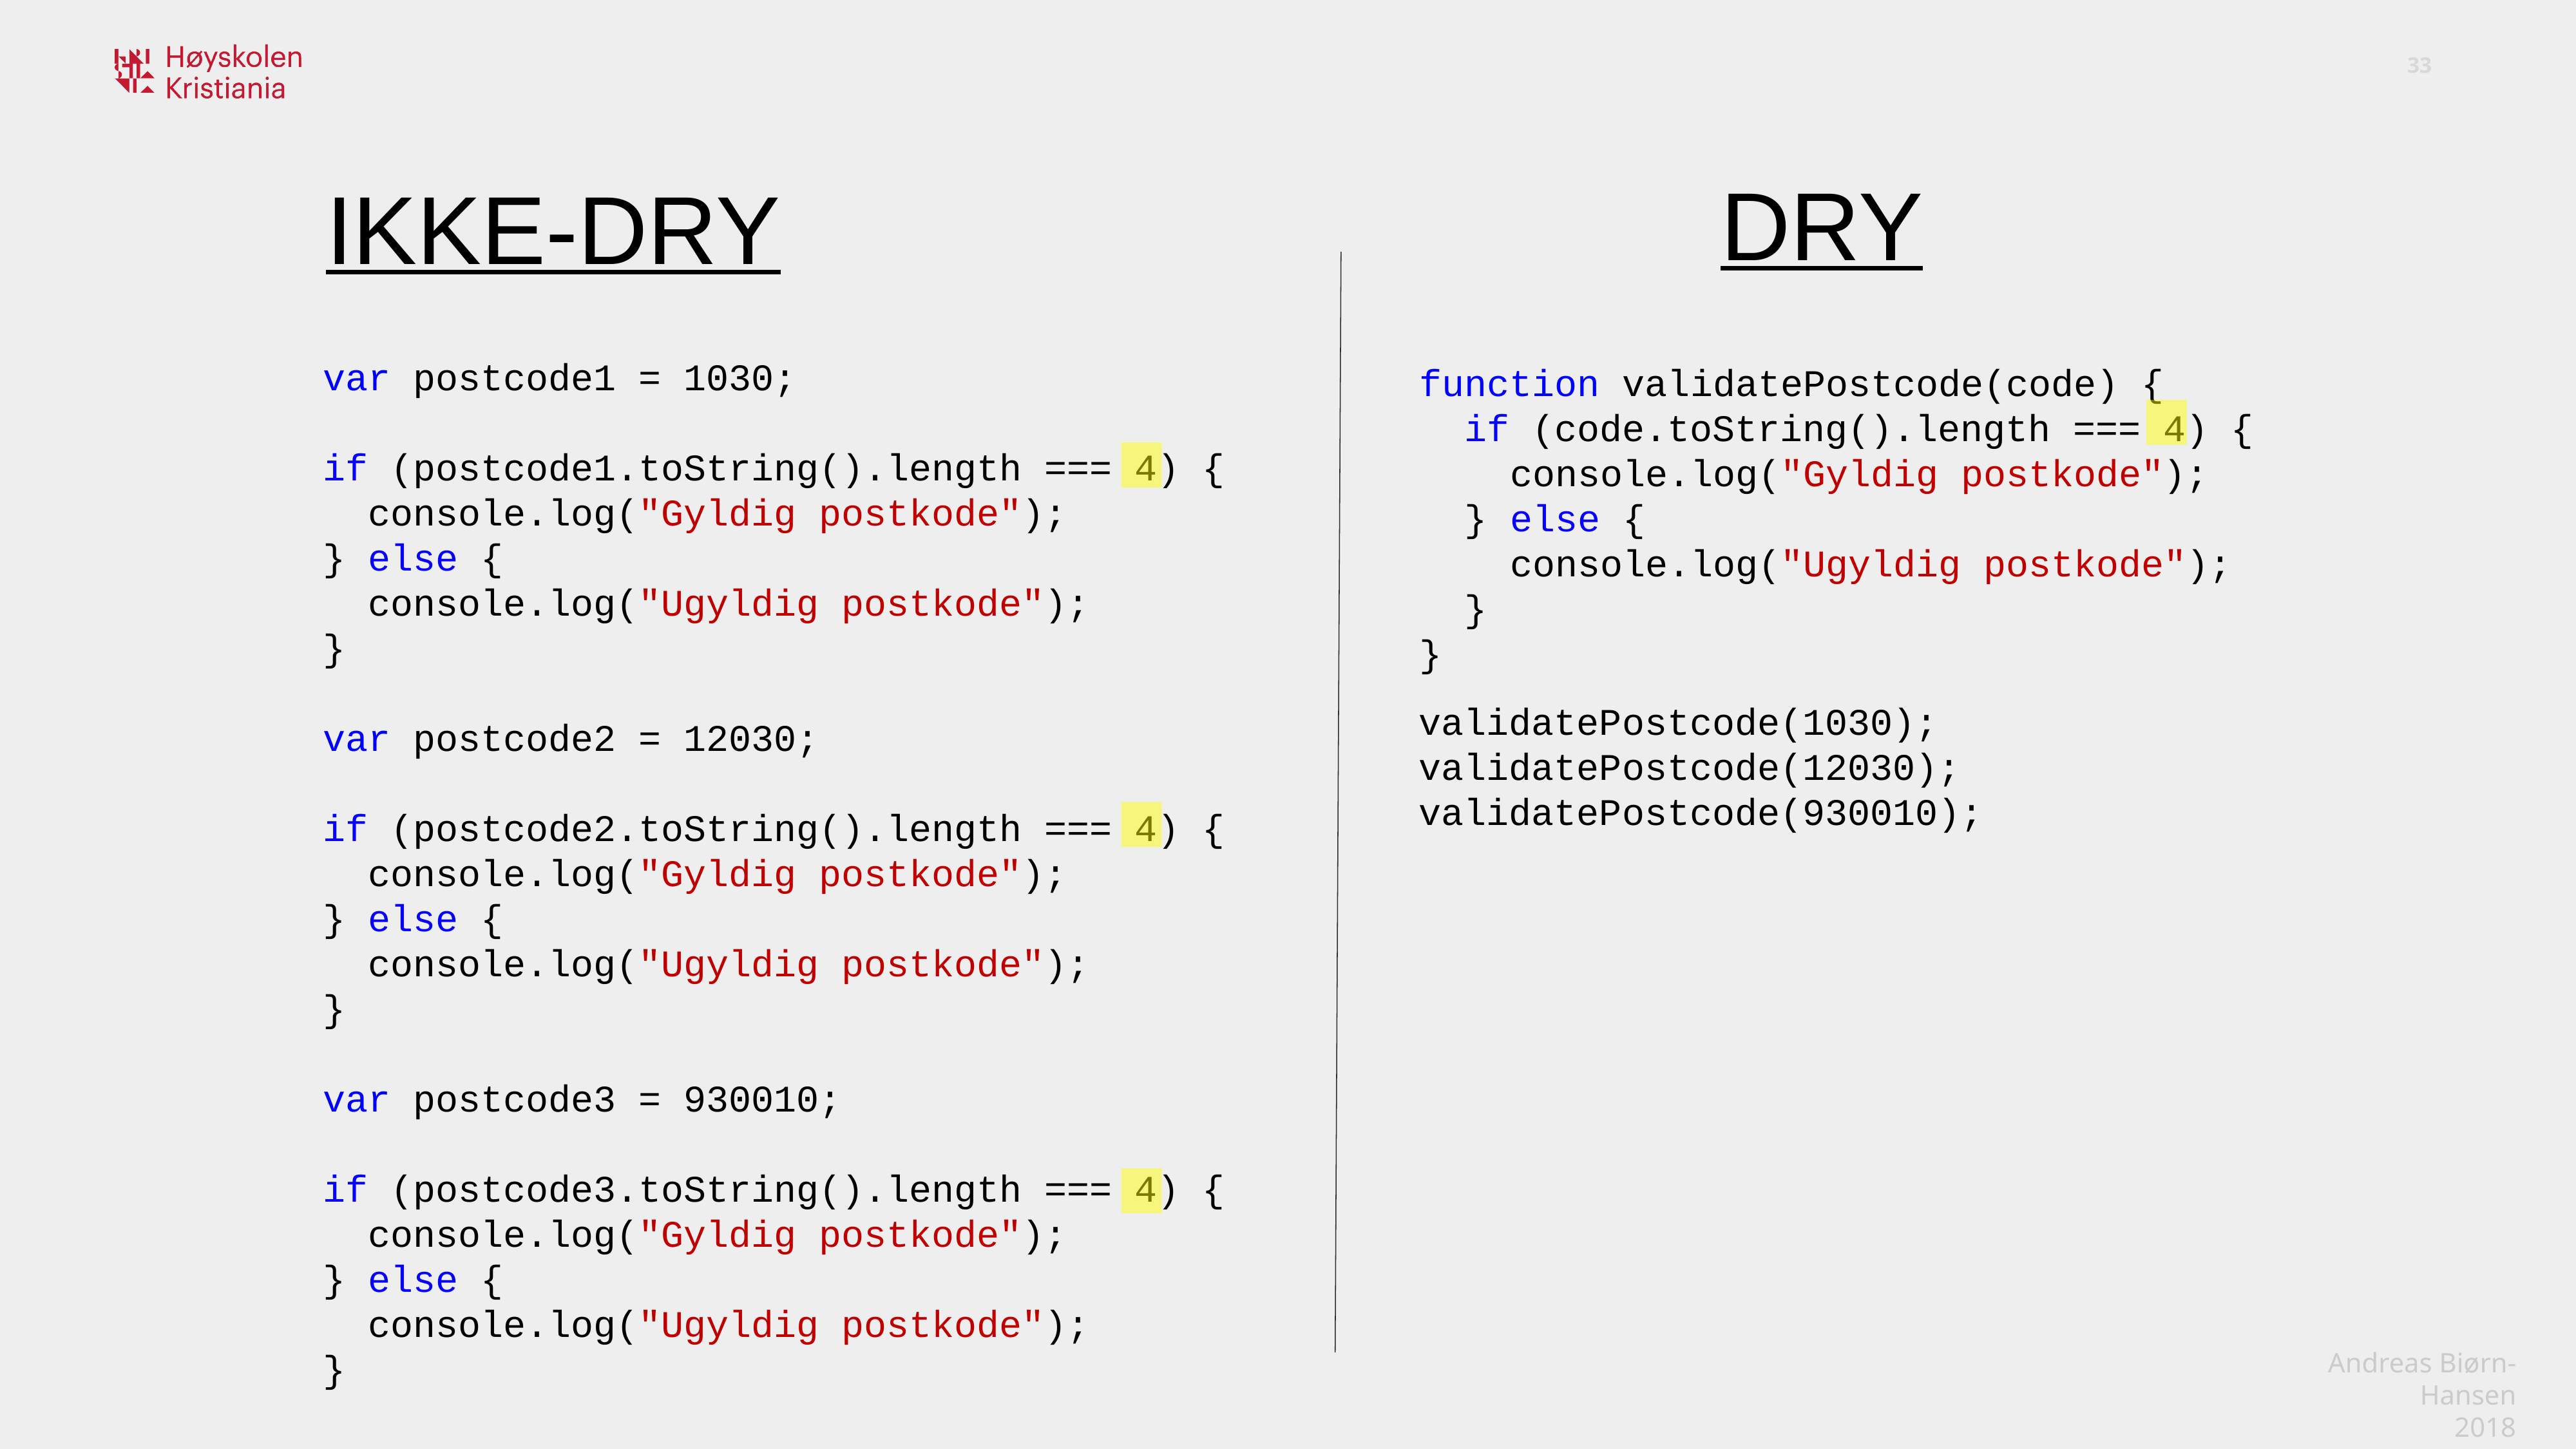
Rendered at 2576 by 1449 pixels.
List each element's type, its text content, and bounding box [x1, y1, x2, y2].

text_box function validatePostcode(code) { if (code.toString().length === 4) { console.log("Gyldig postkode"); } else { console.log("Ugyldig postkode"); } } [1410, 354, 2264, 679]
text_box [1335, 251, 1341, 1353]
picture [115, 49, 157, 95]
text_box var postcode1 = 1030; if (postcode1.toString().length === 4) { console.log("Gyldig postkode"); } else { console.log("Ugyldig postkode"); } var postcode2 = 12030; if (postcode2.toString().length === 4) { console.log("Gyldig postkode"); } else { console.log("Ugyldig postkode"); } var postcode3 = 930010; if (postcode3.toString().length === 4) { console.log("Gyldig postkode"); } else { console.log("Ugyldig postkode"); } [313, 348, 1297, 1440]
text_box IKKE-DRY [316, 162, 790, 289]
text_box validatePostcode(1030); validatePostcode(12030); validatePostcode(930010); [1409, 692, 2037, 838]
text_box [1121, 442, 1162, 1214]
picture [160, 35, 314, 135]
text_box DRY [1711, 158, 1933, 285]
text_box [2145, 399, 2188, 446]
